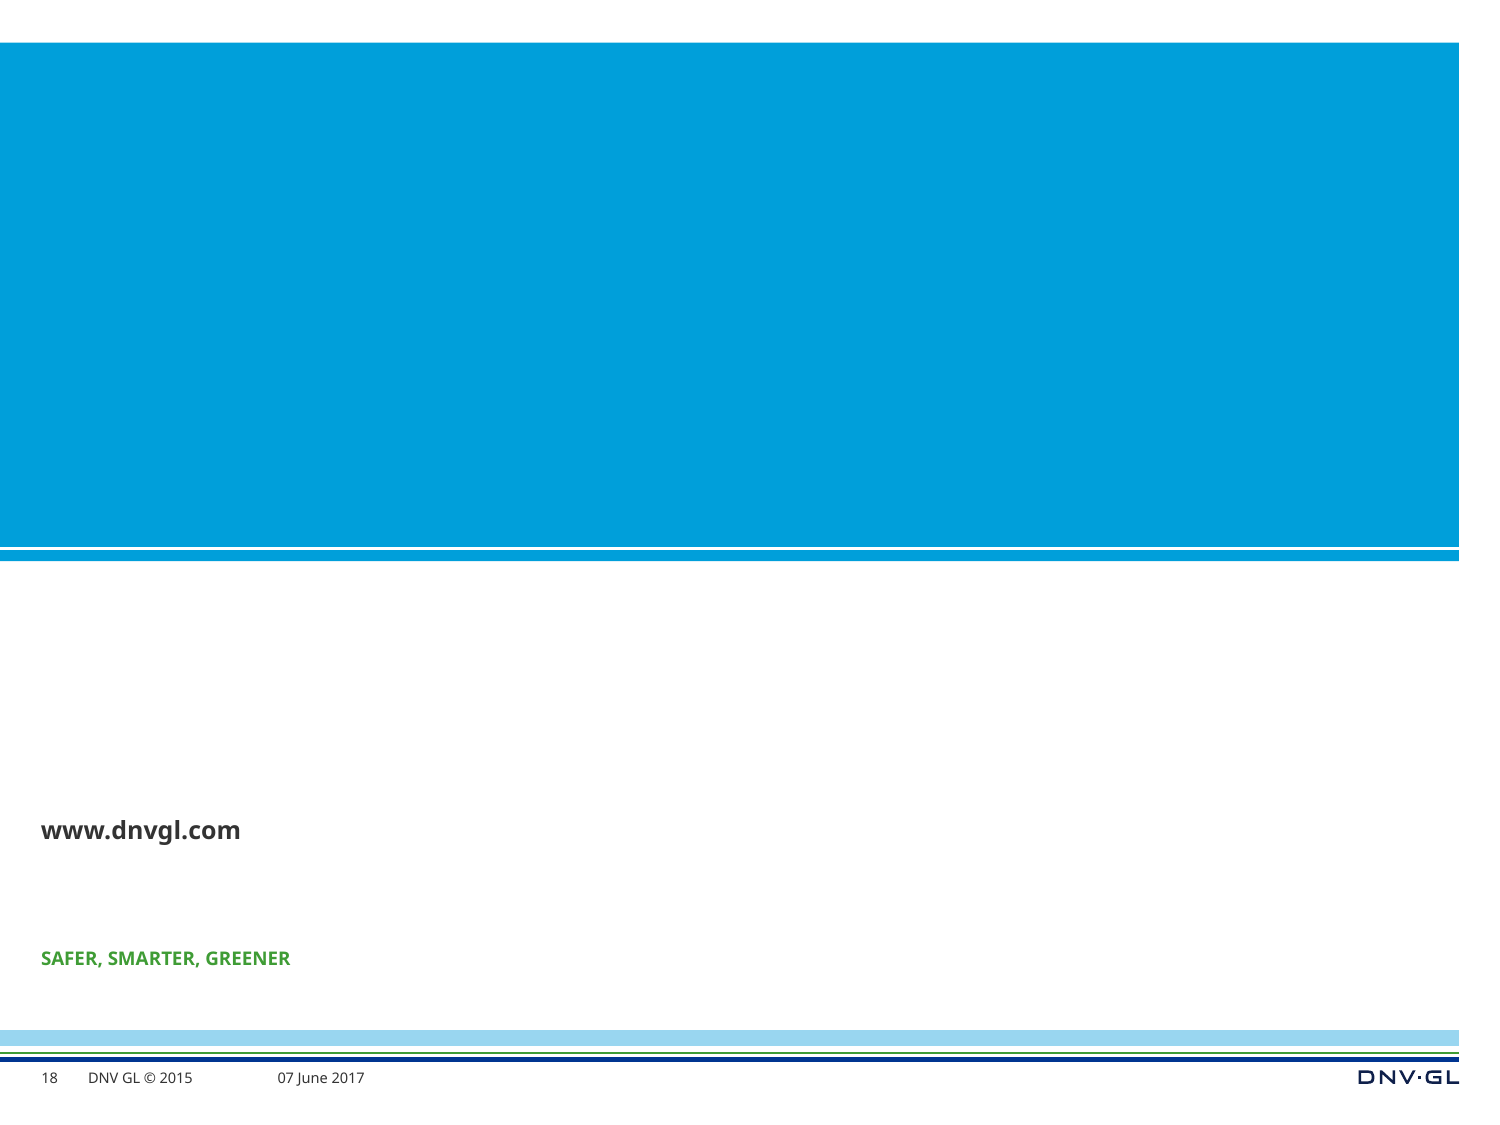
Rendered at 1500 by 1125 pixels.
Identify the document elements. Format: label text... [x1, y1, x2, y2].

slide_number 18 [41, 1069, 81, 1099]
